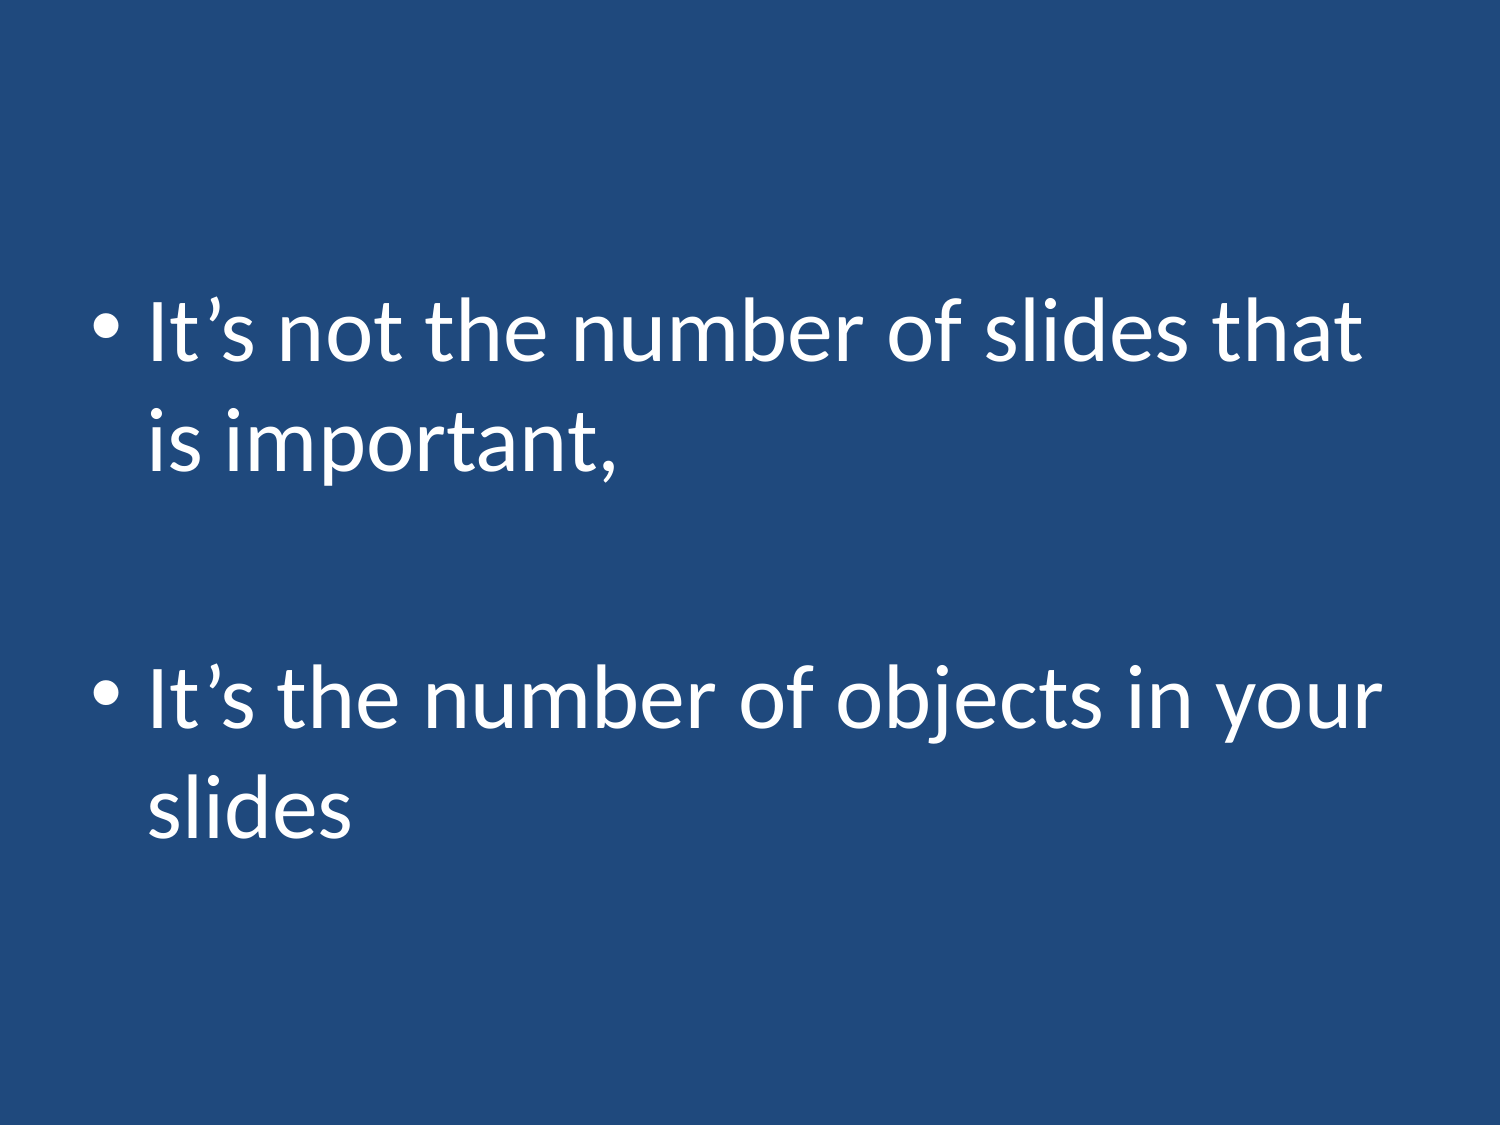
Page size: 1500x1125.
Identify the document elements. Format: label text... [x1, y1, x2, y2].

list It’s not the number of slides that is important, It’s the number of objects in your slides [75, 262, 1425, 1005]
